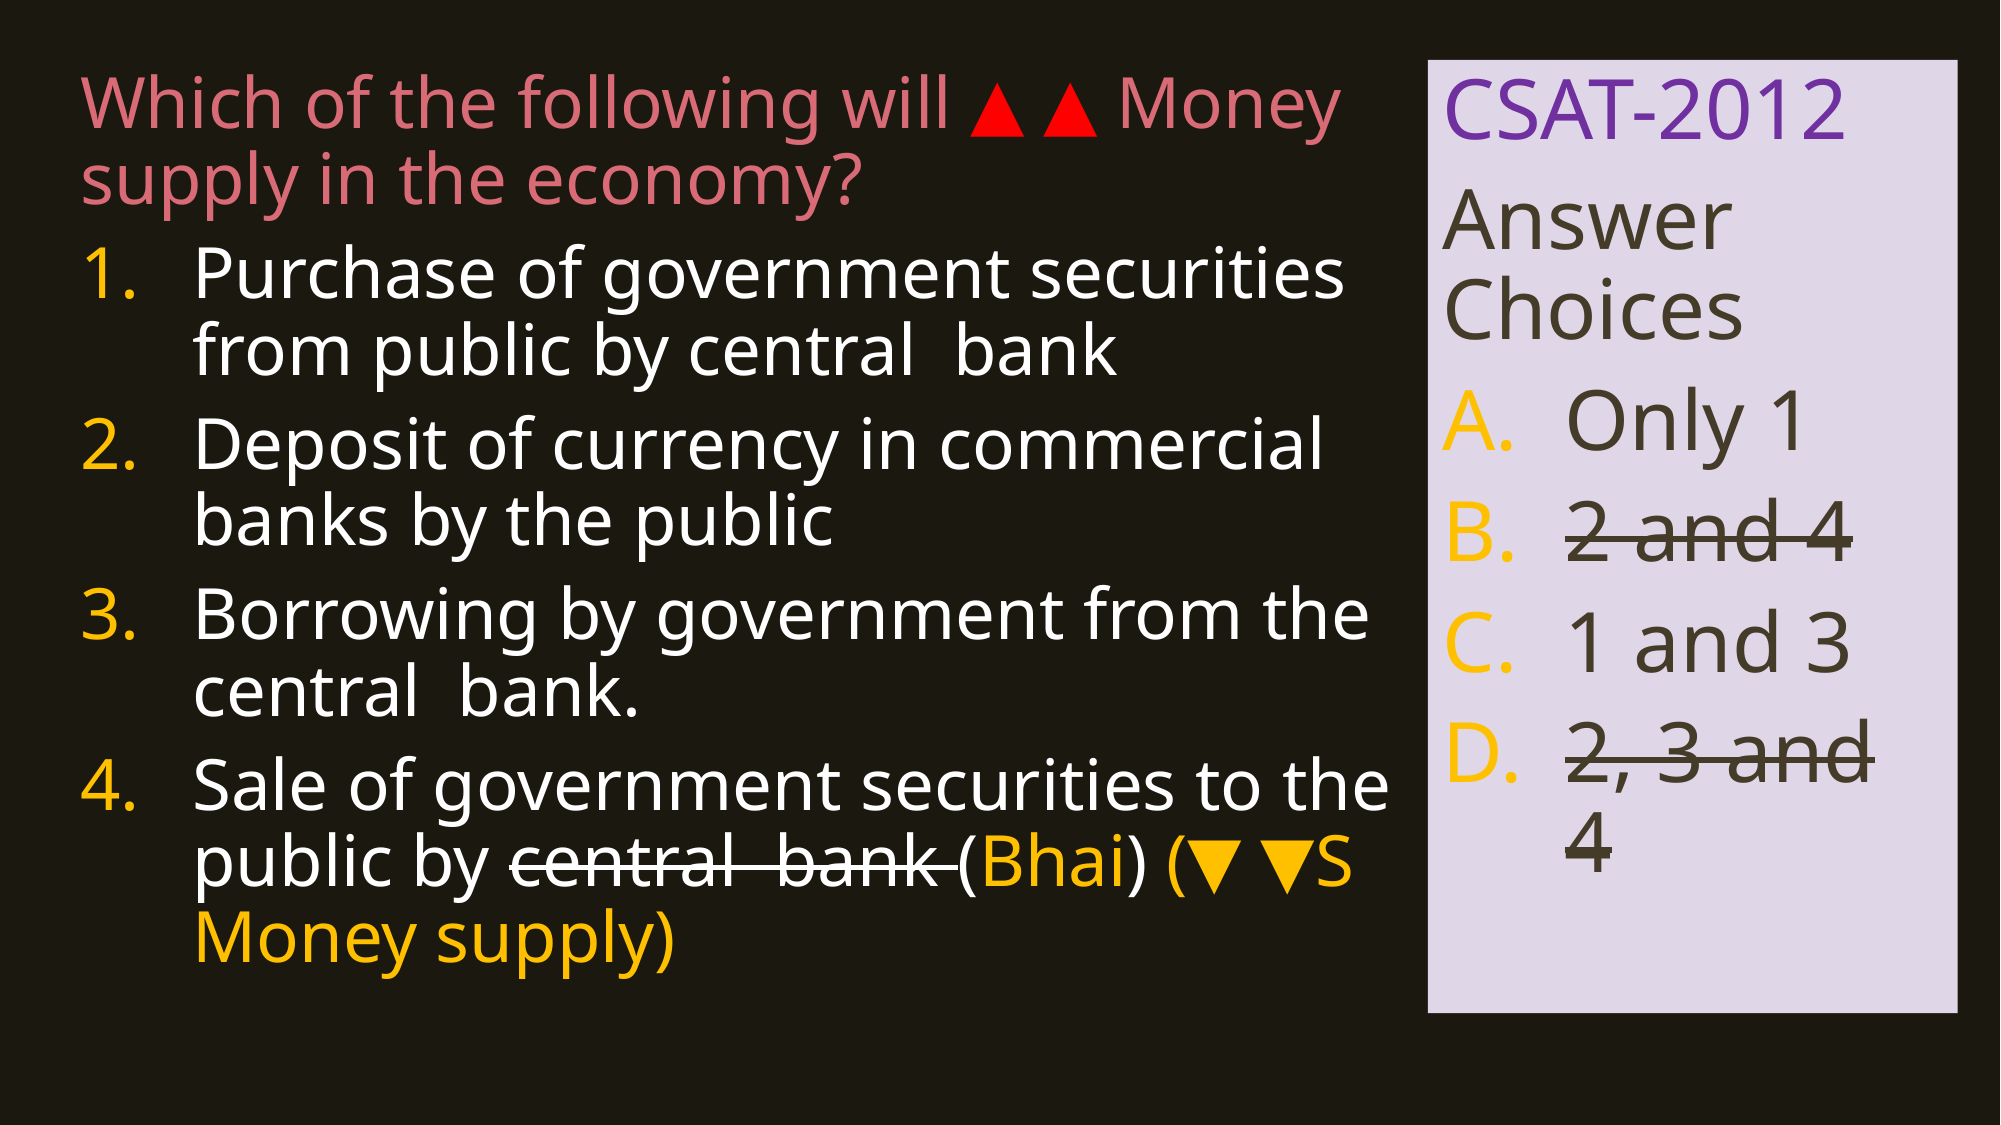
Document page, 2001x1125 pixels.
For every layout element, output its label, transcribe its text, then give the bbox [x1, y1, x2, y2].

list Which of the following will ▲ ▲ Money supply in the economy? Purchase of government securities from public by central bank Deposit of currency in commercial banks by the public Borrowing by government from the central bank. Sale of government securities to the public by central bank (Bhai) (▼ ▼S Money supply) [65, 59, 1428, 992]
list CSAT-2012 Answer Choices Only 1 2 and 4 1 and 3 2, 3 and 4 [1427, 59, 1958, 1014]
